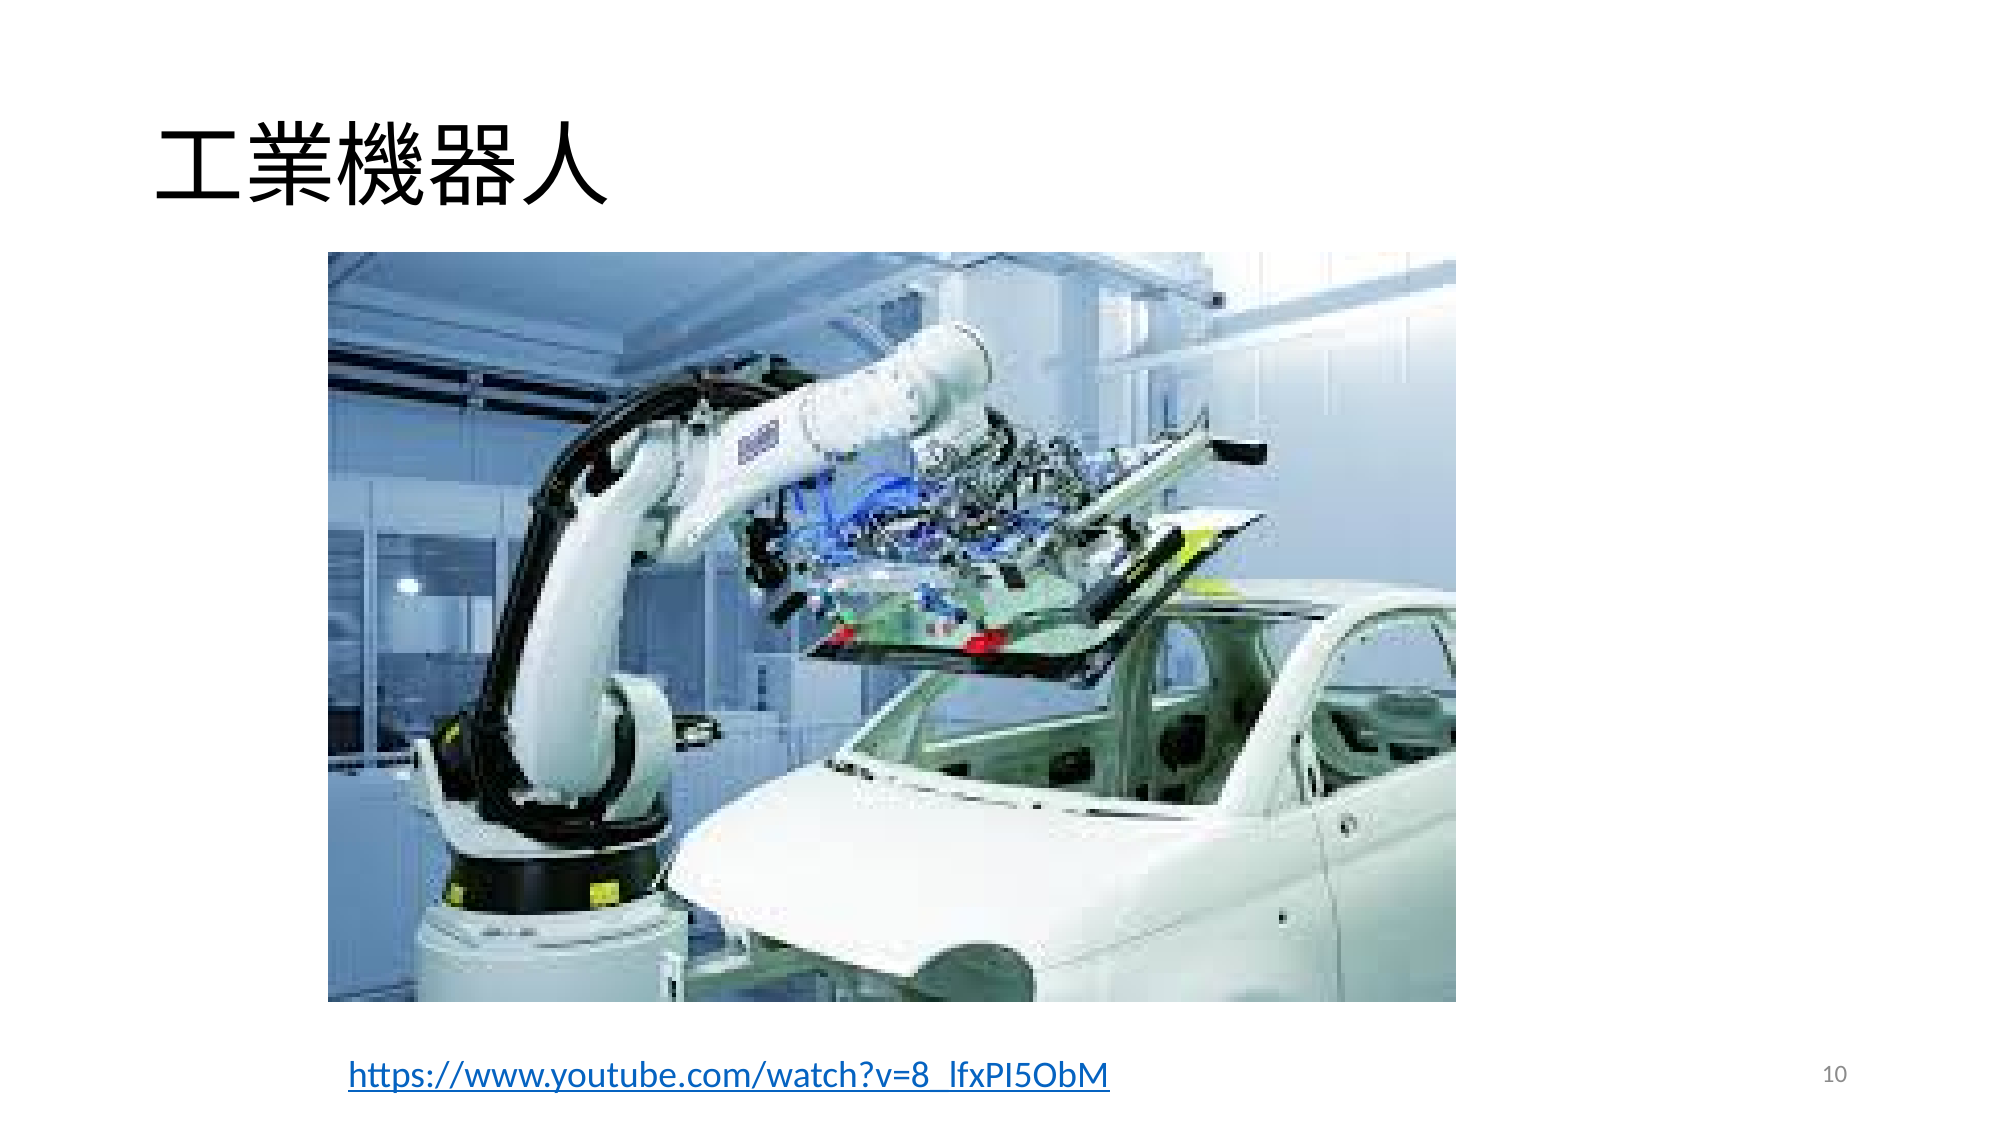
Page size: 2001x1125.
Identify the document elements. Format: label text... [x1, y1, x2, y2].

picture [328, 252, 1456, 1002]
slide_number 10 [1412, 1042, 1863, 1103]
text_box https://www.youtube.com/watch?v=8_lfxPI5ObM [333, 1042, 1125, 1103]
title 工業機器人 [137, 59, 1863, 278]
